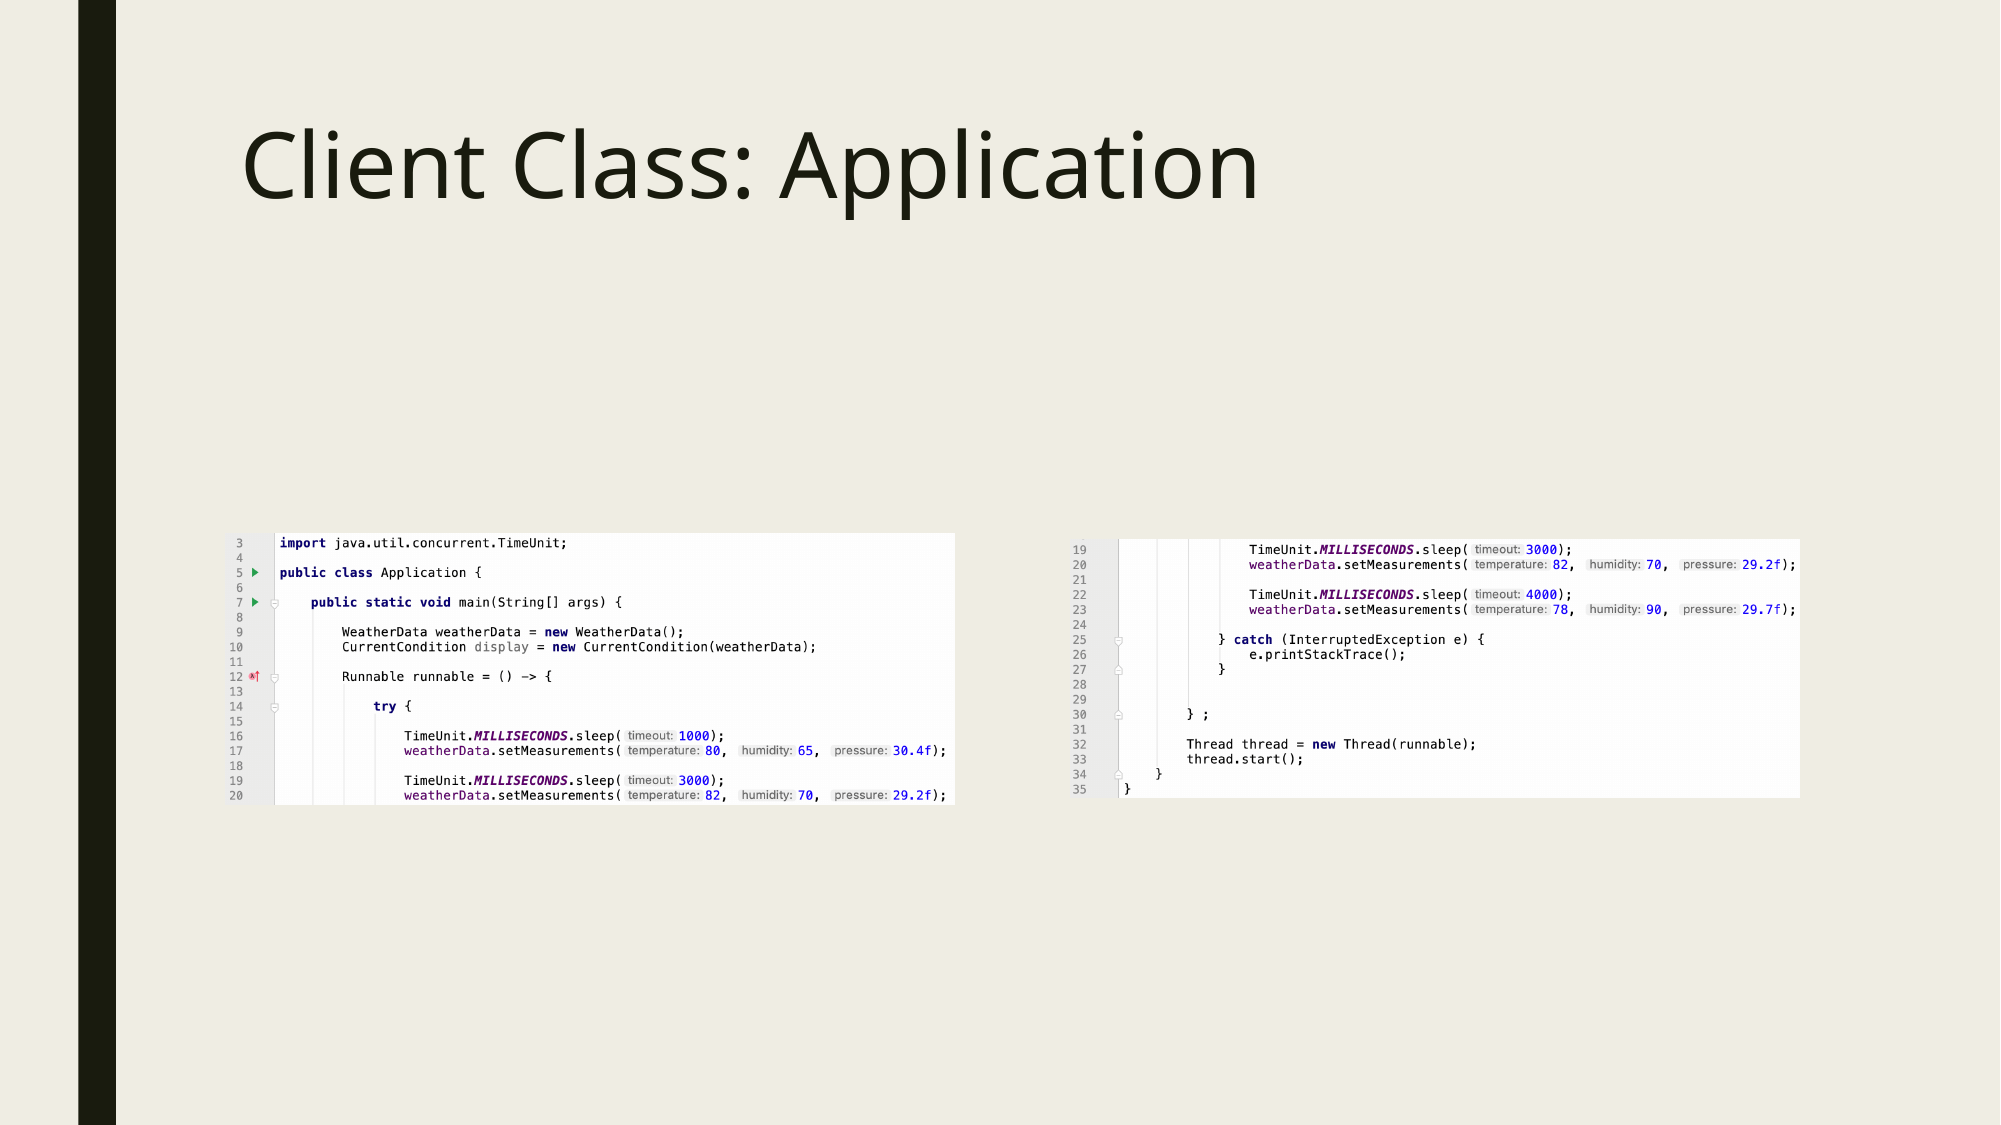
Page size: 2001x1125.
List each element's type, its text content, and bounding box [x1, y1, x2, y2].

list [1070, 539, 1800, 798]
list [224, 533, 955, 805]
title Client Class: Application [225, 112, 1800, 357]
